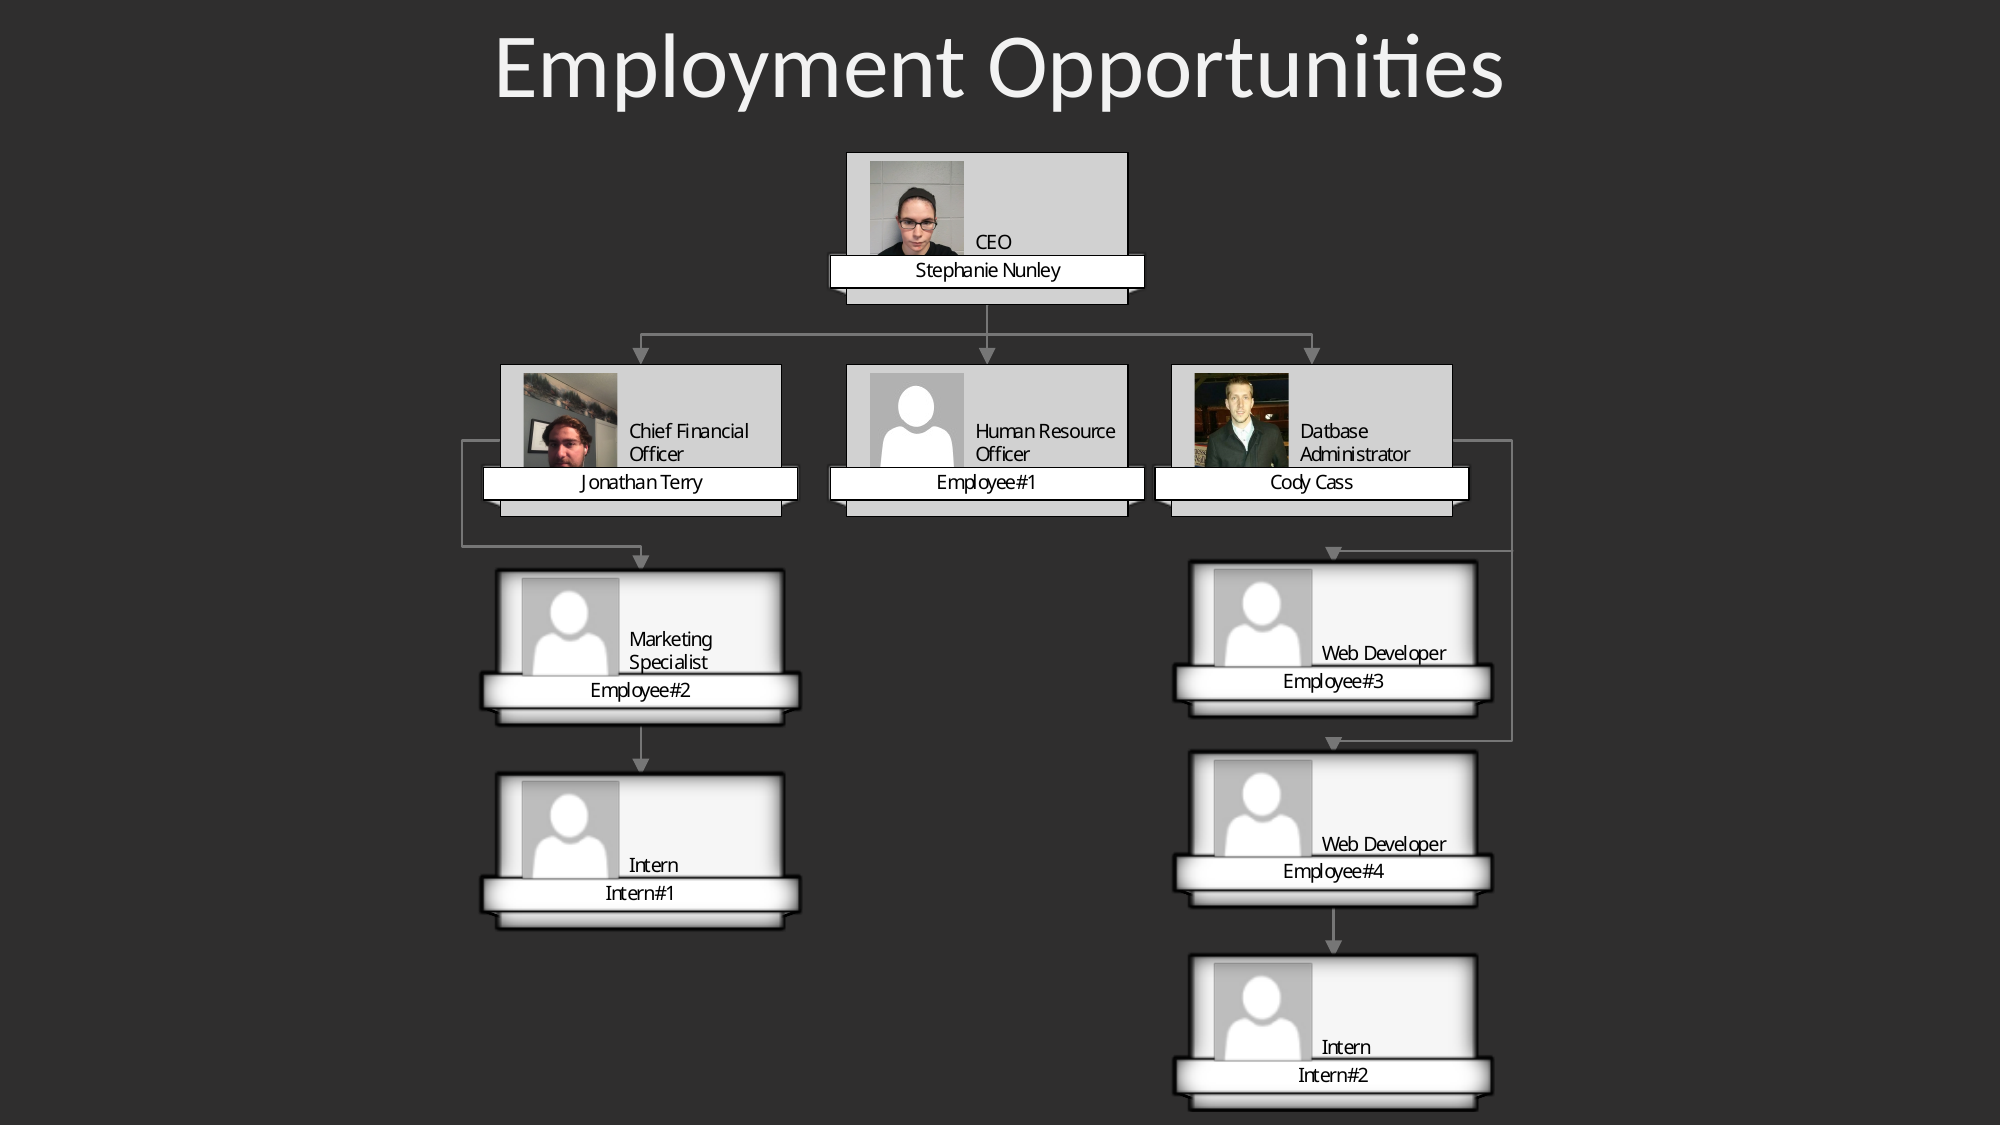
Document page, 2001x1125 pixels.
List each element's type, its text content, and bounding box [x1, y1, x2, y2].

picture [458, 149, 1514, 1112]
text_box Employment Opportunities [478, 0, 1522, 123]
